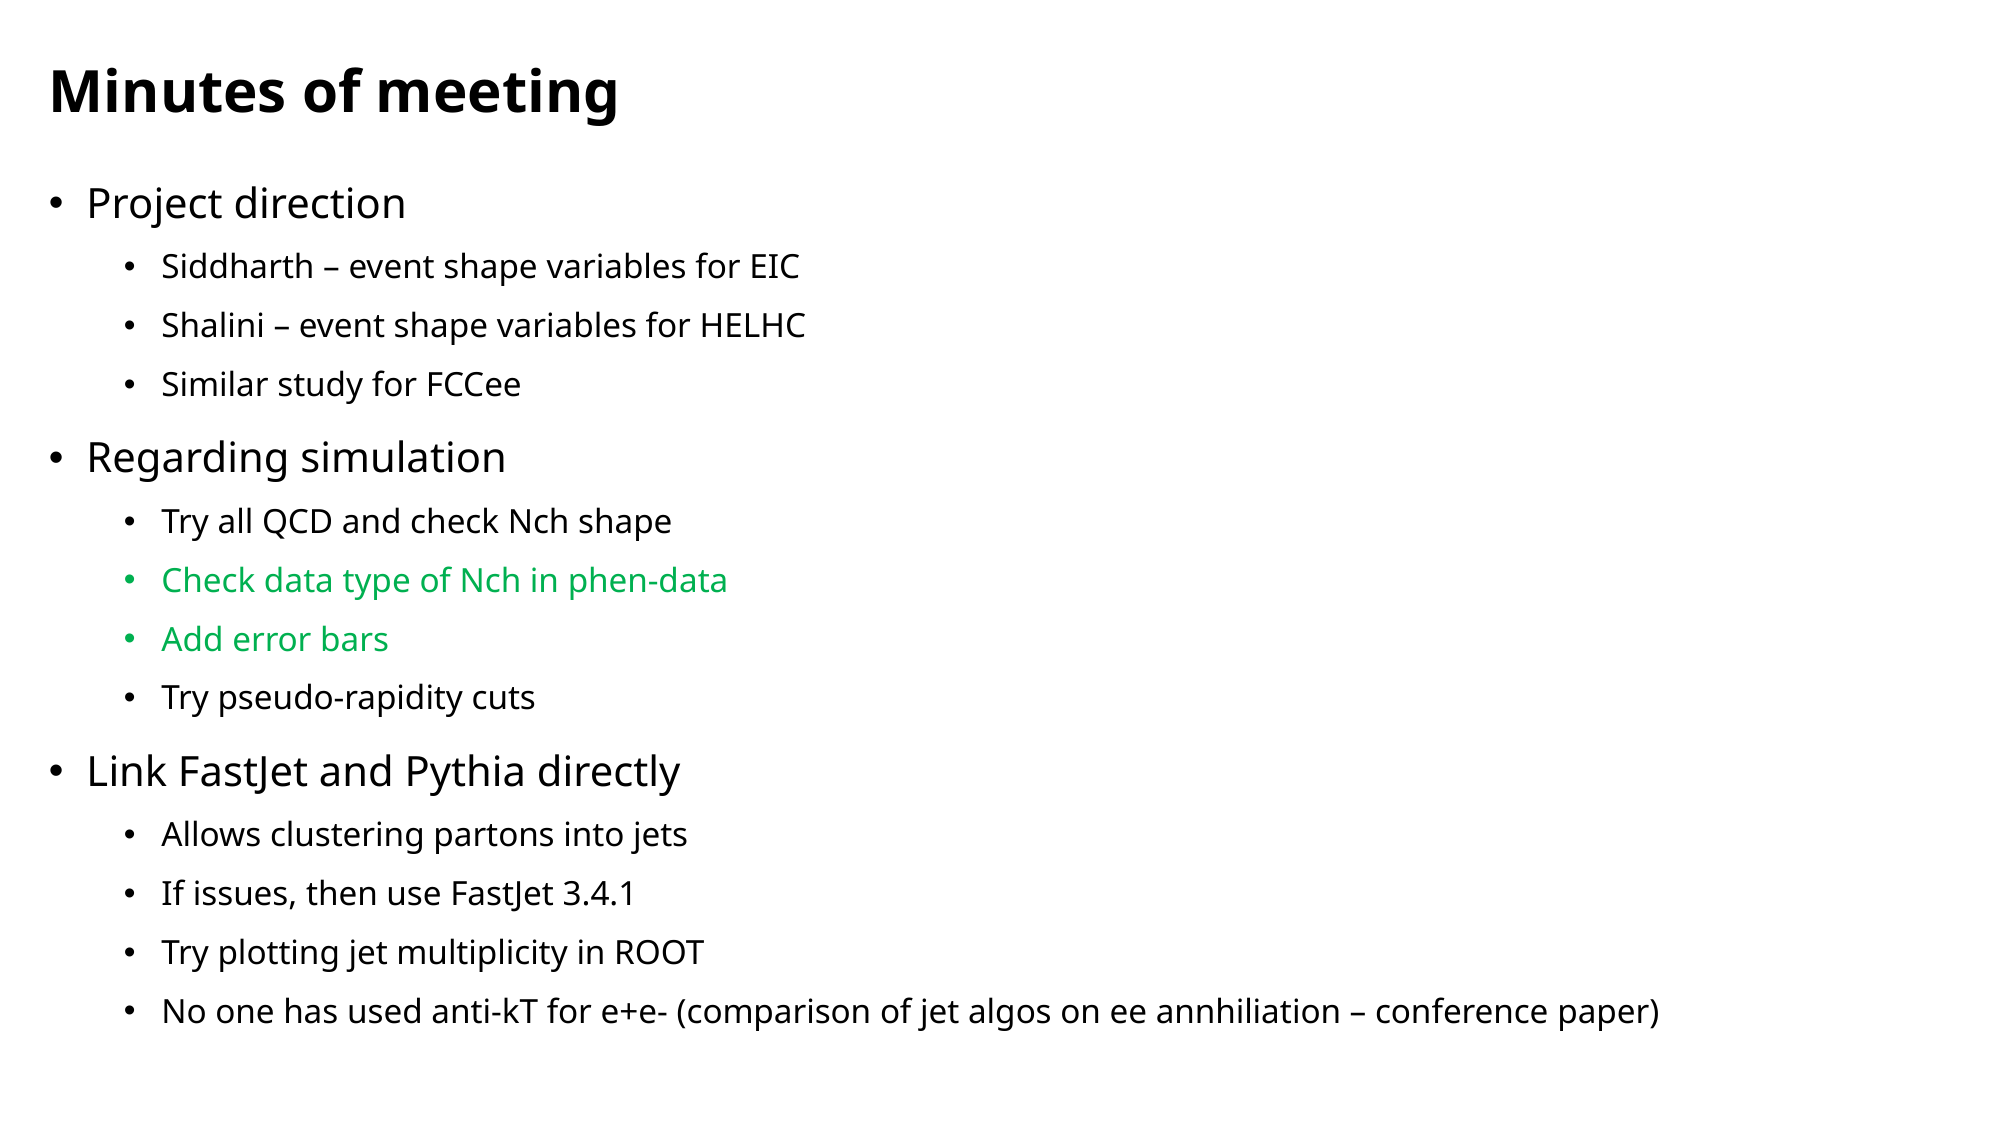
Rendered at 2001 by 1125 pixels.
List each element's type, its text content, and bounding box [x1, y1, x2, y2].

title Minutes of meeting [33, 30, 1971, 157]
list Project direction Siddharth – event shape variables for EIC Shalini – event shape variables for HELHC Similar study for FCCee Regarding simulation Try all QCD and check Nch shape Check data type of Nch in phen-data Add error bars Try pseudo-rapidity cuts Link FastJet and Pythia directly Allows clustering partons into jets If issues, then use FastJet 3.4.1 Try plotting jet multiplicity in ROOT No one has used anti-kT for e+e- (comparison of jet algos on ee annhiliation – conference paper) [33, 174, 1971, 1089]
